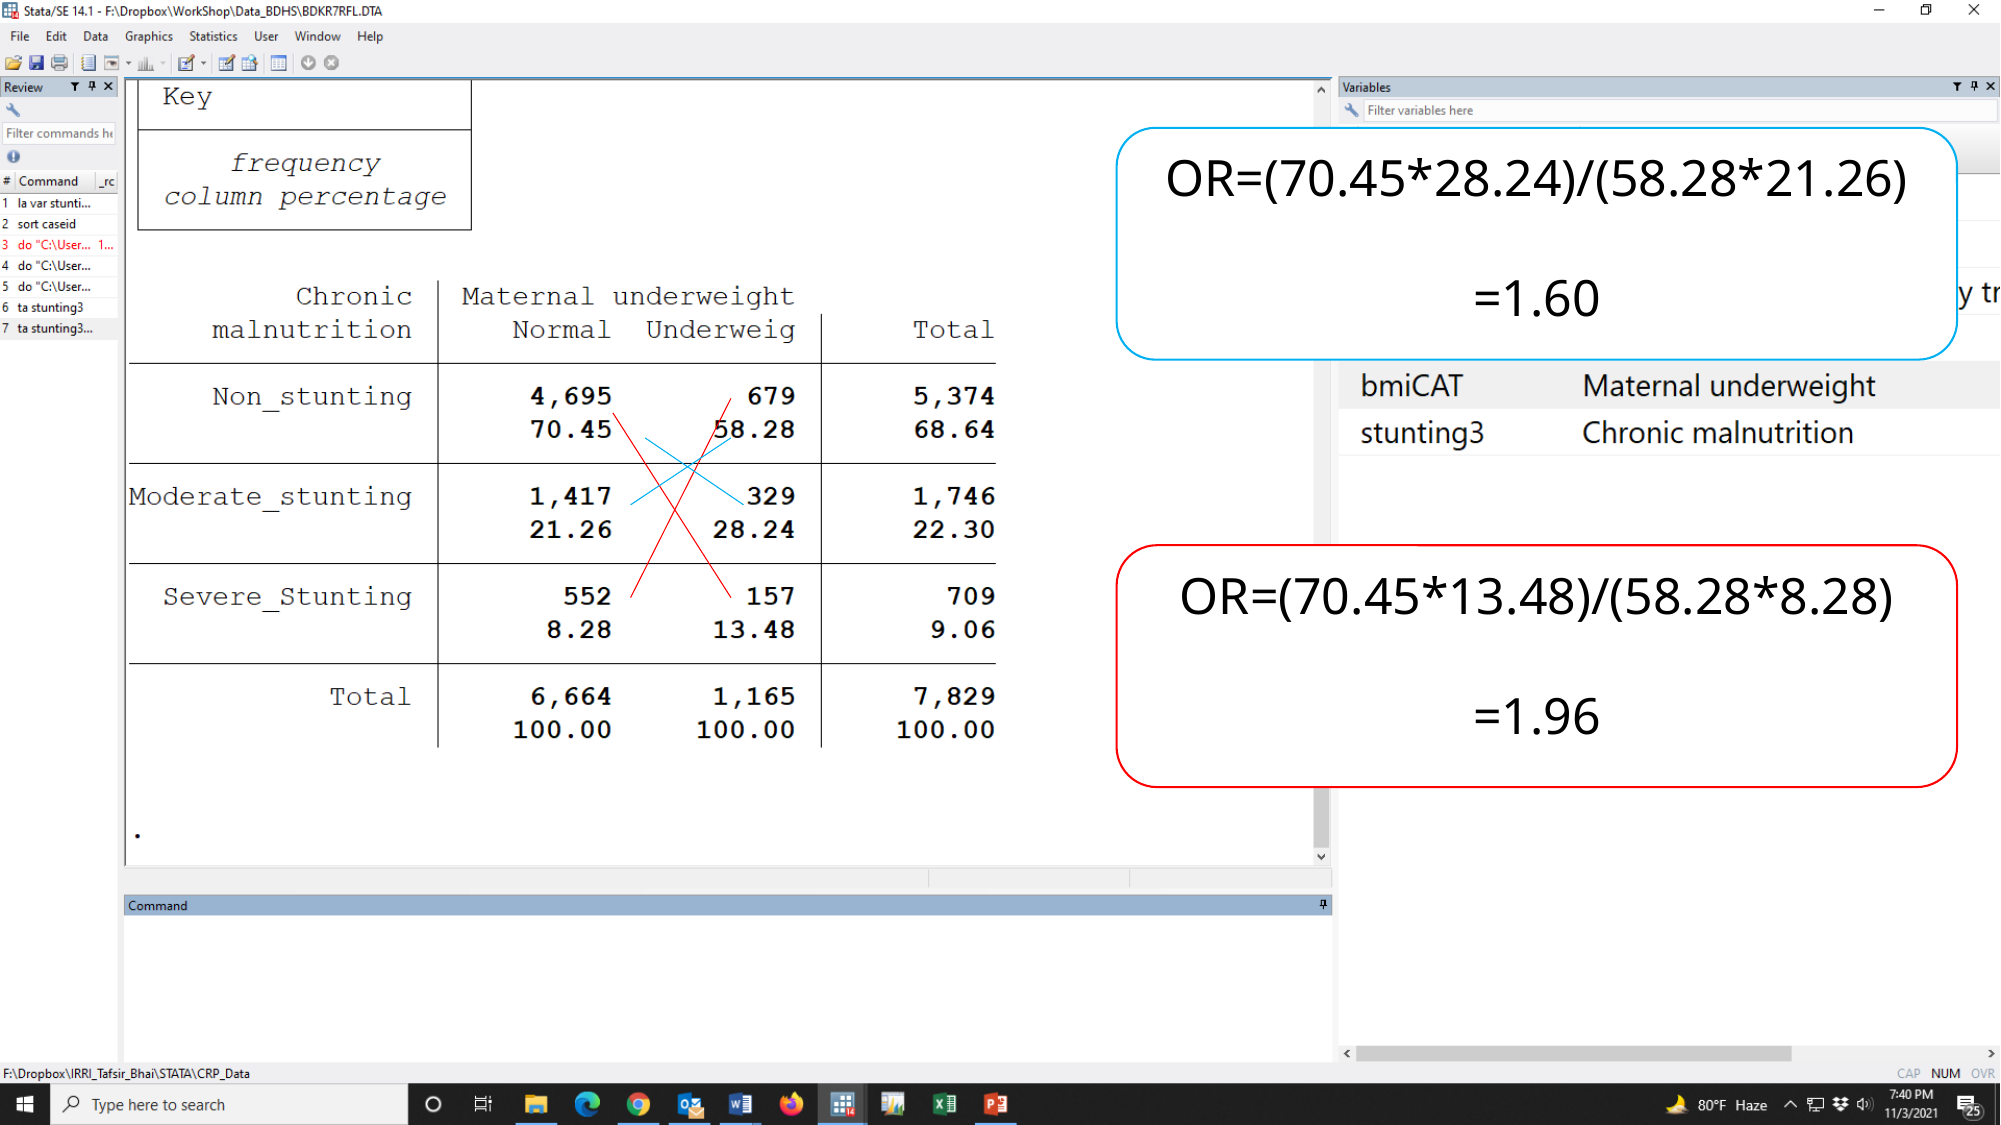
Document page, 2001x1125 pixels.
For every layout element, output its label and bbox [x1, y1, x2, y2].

picture [0, 0, 2000, 1125]
text_box [612, 398, 744, 598]
